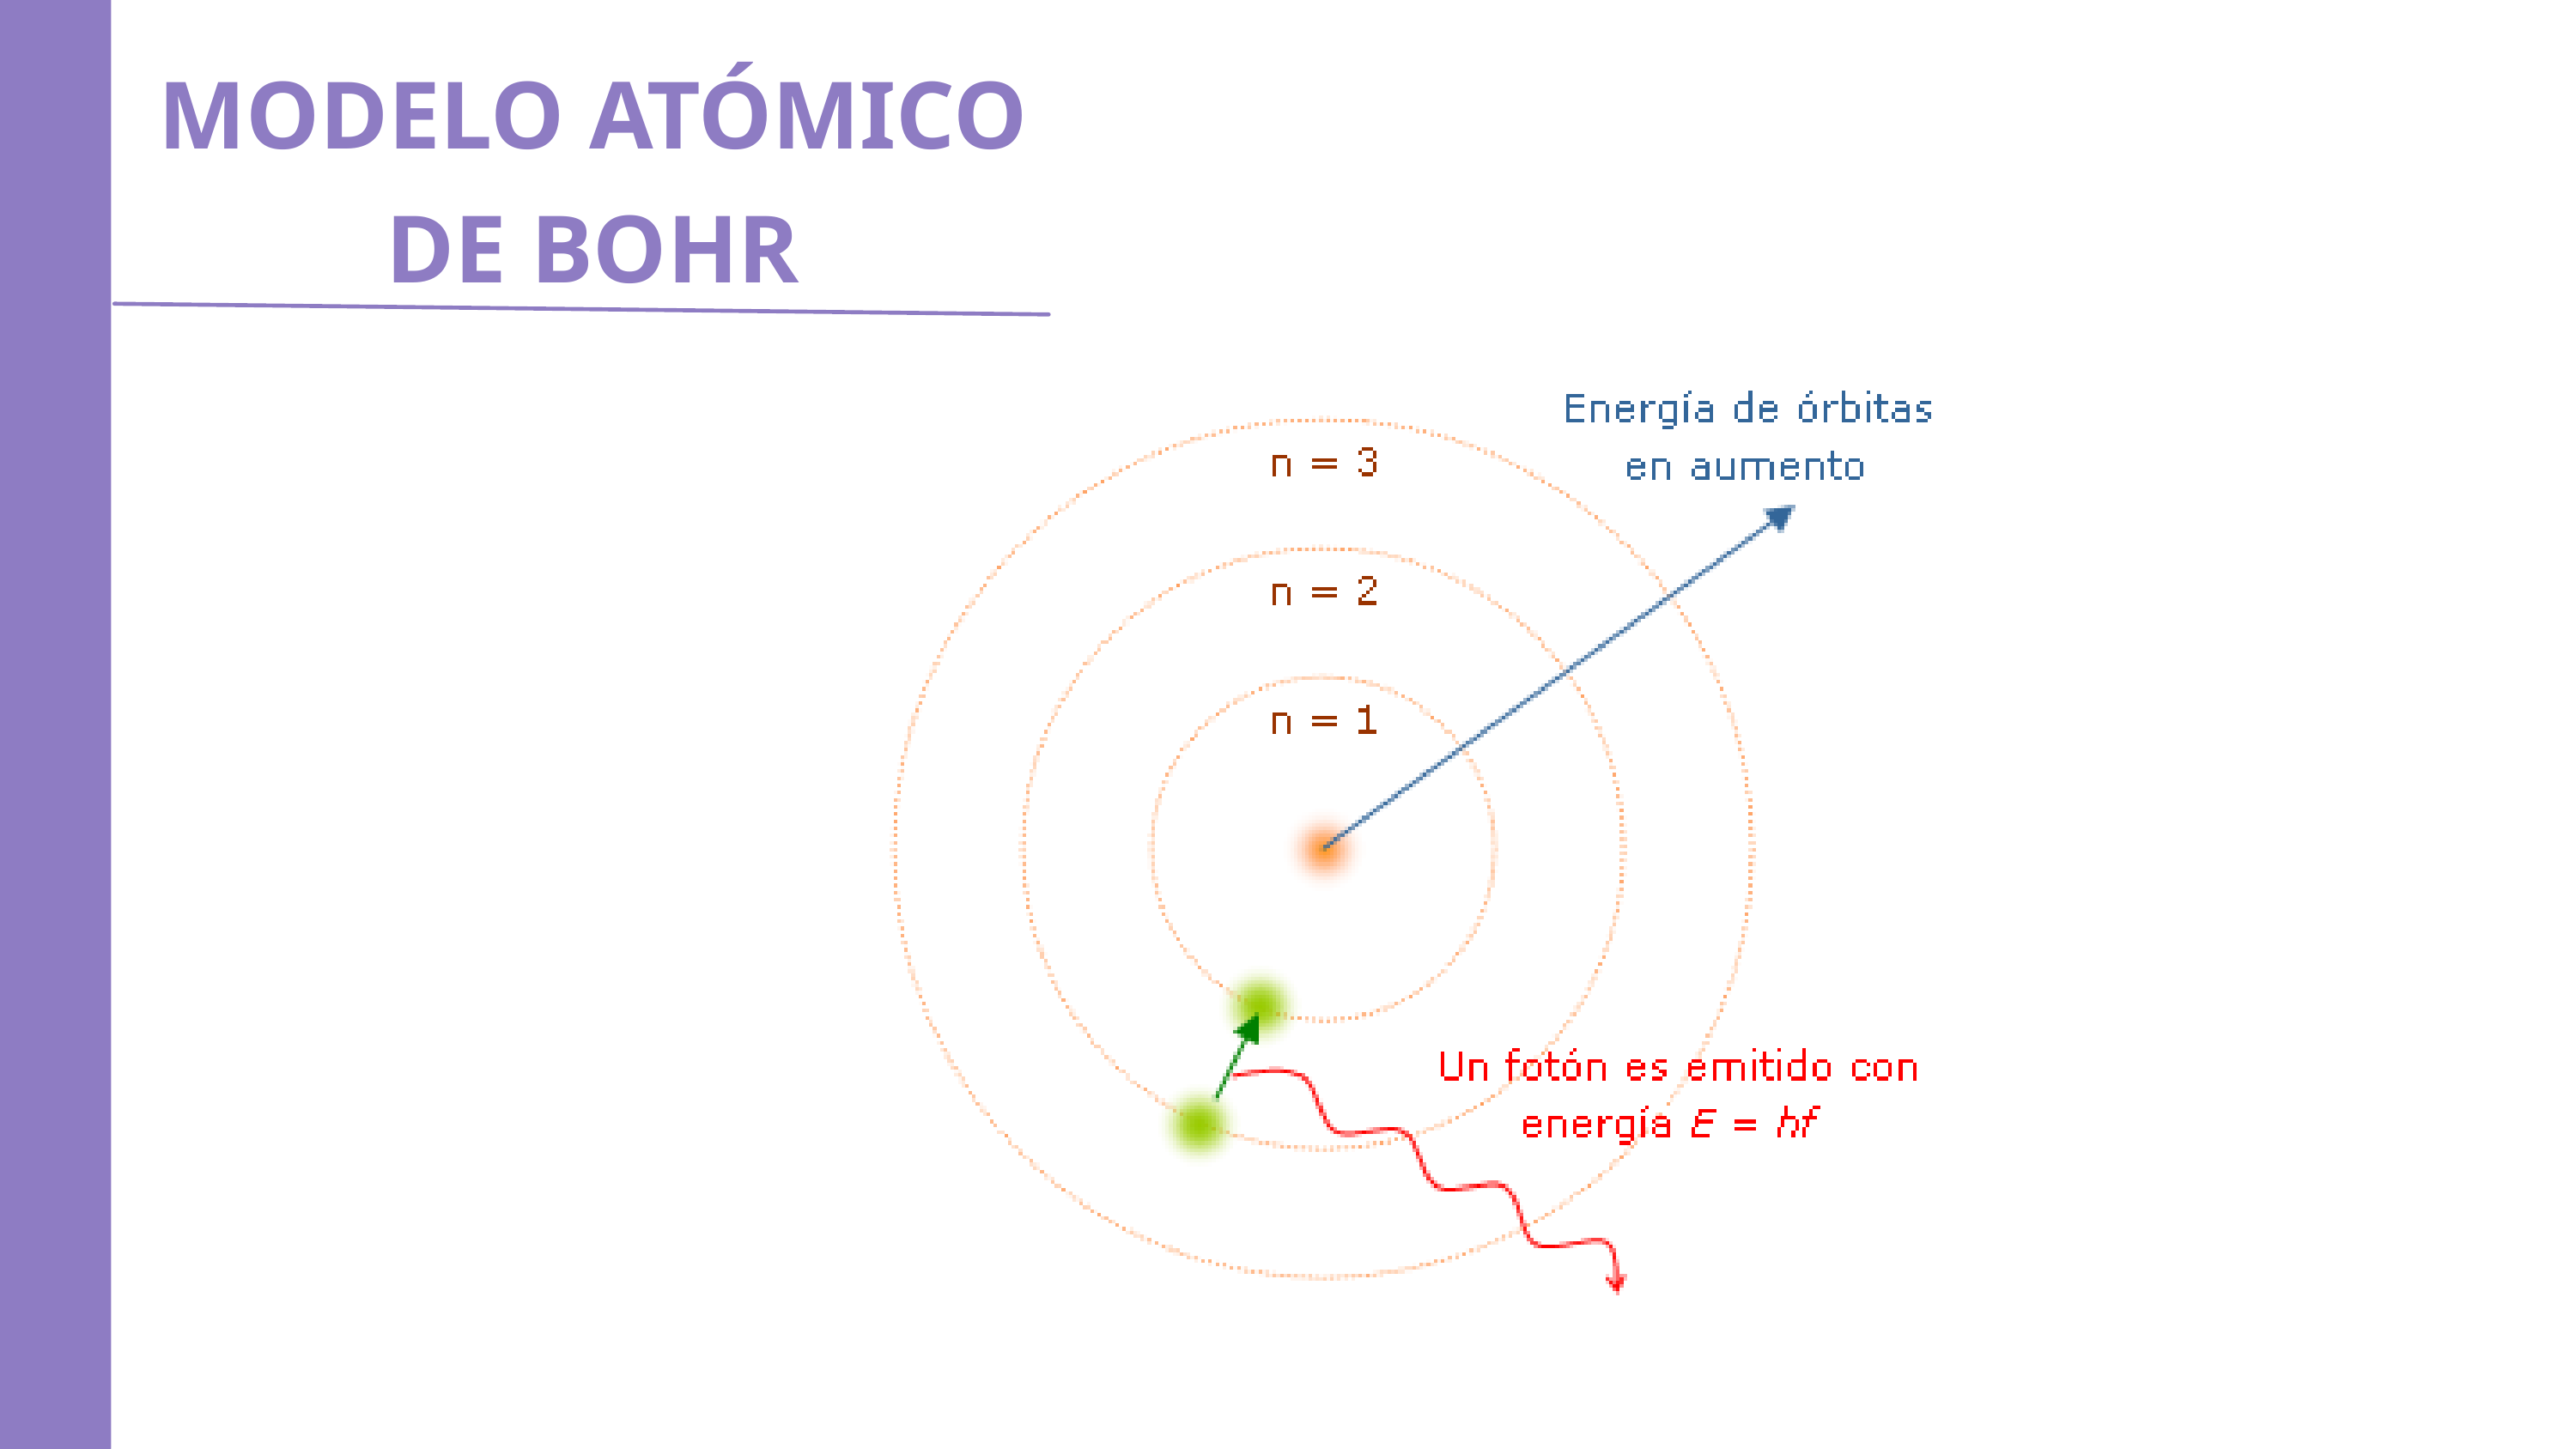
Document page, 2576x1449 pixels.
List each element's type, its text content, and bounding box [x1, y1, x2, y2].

text_box [848, 344, 1946, 1338]
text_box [0, 0, 112, 1449]
text_box MODELO ATÓMICO DE BOHR [119, 33, 1066, 302]
